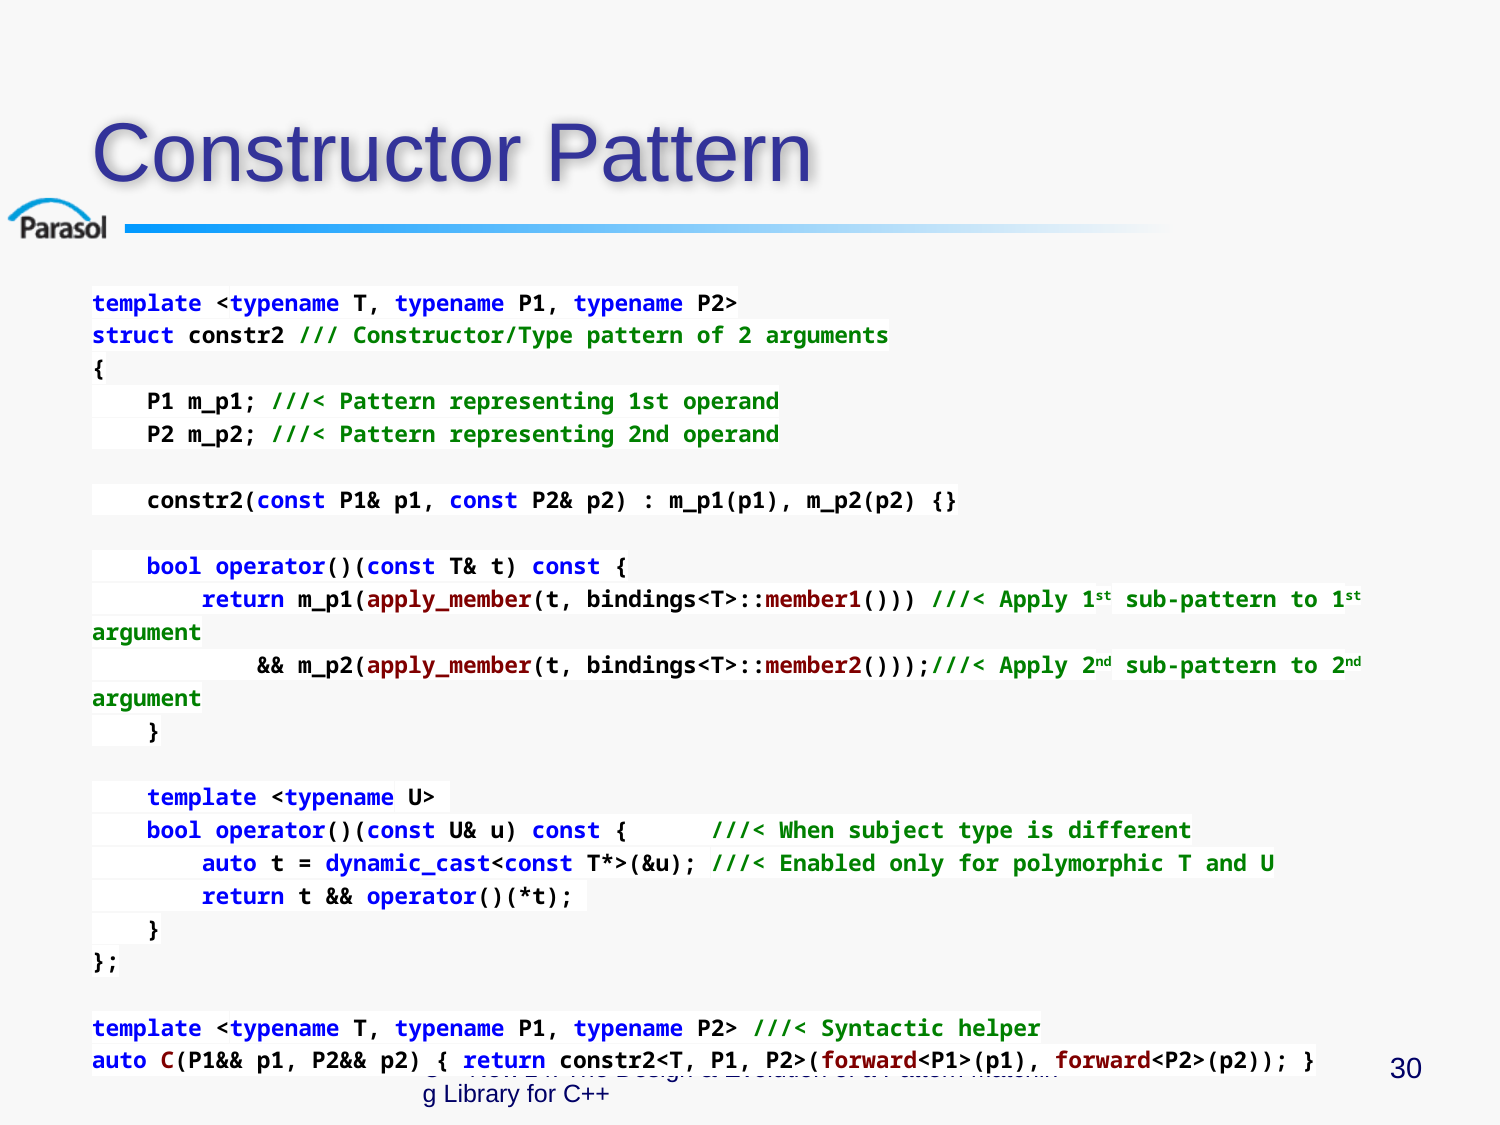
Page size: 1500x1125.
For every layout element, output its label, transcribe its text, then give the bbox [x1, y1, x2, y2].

slide_number 30 [1124, 1046, 1438, 1088]
footer C++Now'14: The Design & Evolution of a Pattern Matching Library for C++ [407, 1046, 1088, 1088]
list template <typename T, typename P1, typename P2> struct constr2 /// Constructor/Type pattern of 2 arguments { P1 m_p1; ///< Pattern representing 1st operand P2 m_p2; ///< Pattern representing 2nd operand constr2(const P1& p1, const P2& p2) : m_p1(p1), m_p2(p2) {} bool operator()(const T& t) const { return m_p1(apply_member(t, bindings<T>::member1())) ///< Apply 1st sub-pattern to 1st argument && m_p2(apply_member(t, bindings<T>::member2()));///< Apply 2nd sub-pattern to 2nd argument } template <typename U> bool operator()(const U& u) const { ///< When subject type is different auto t = dynamic_cast<const T*>(&u); ///< Enabled only for polymorphic T and U return t && operator()(*t); } }; template <typename T, typename P1, typename P2> ///< Syntactic helper auto C(P1&& p1, P2&& p2) { return constr2<T, P1, P2>(forward<P1>(p1), forward<P2>(p2)); } [76, 274, 1412, 1024]
picture [0, 187, 116, 277]
title Constructor Pattern [76, 24, 1412, 207]
